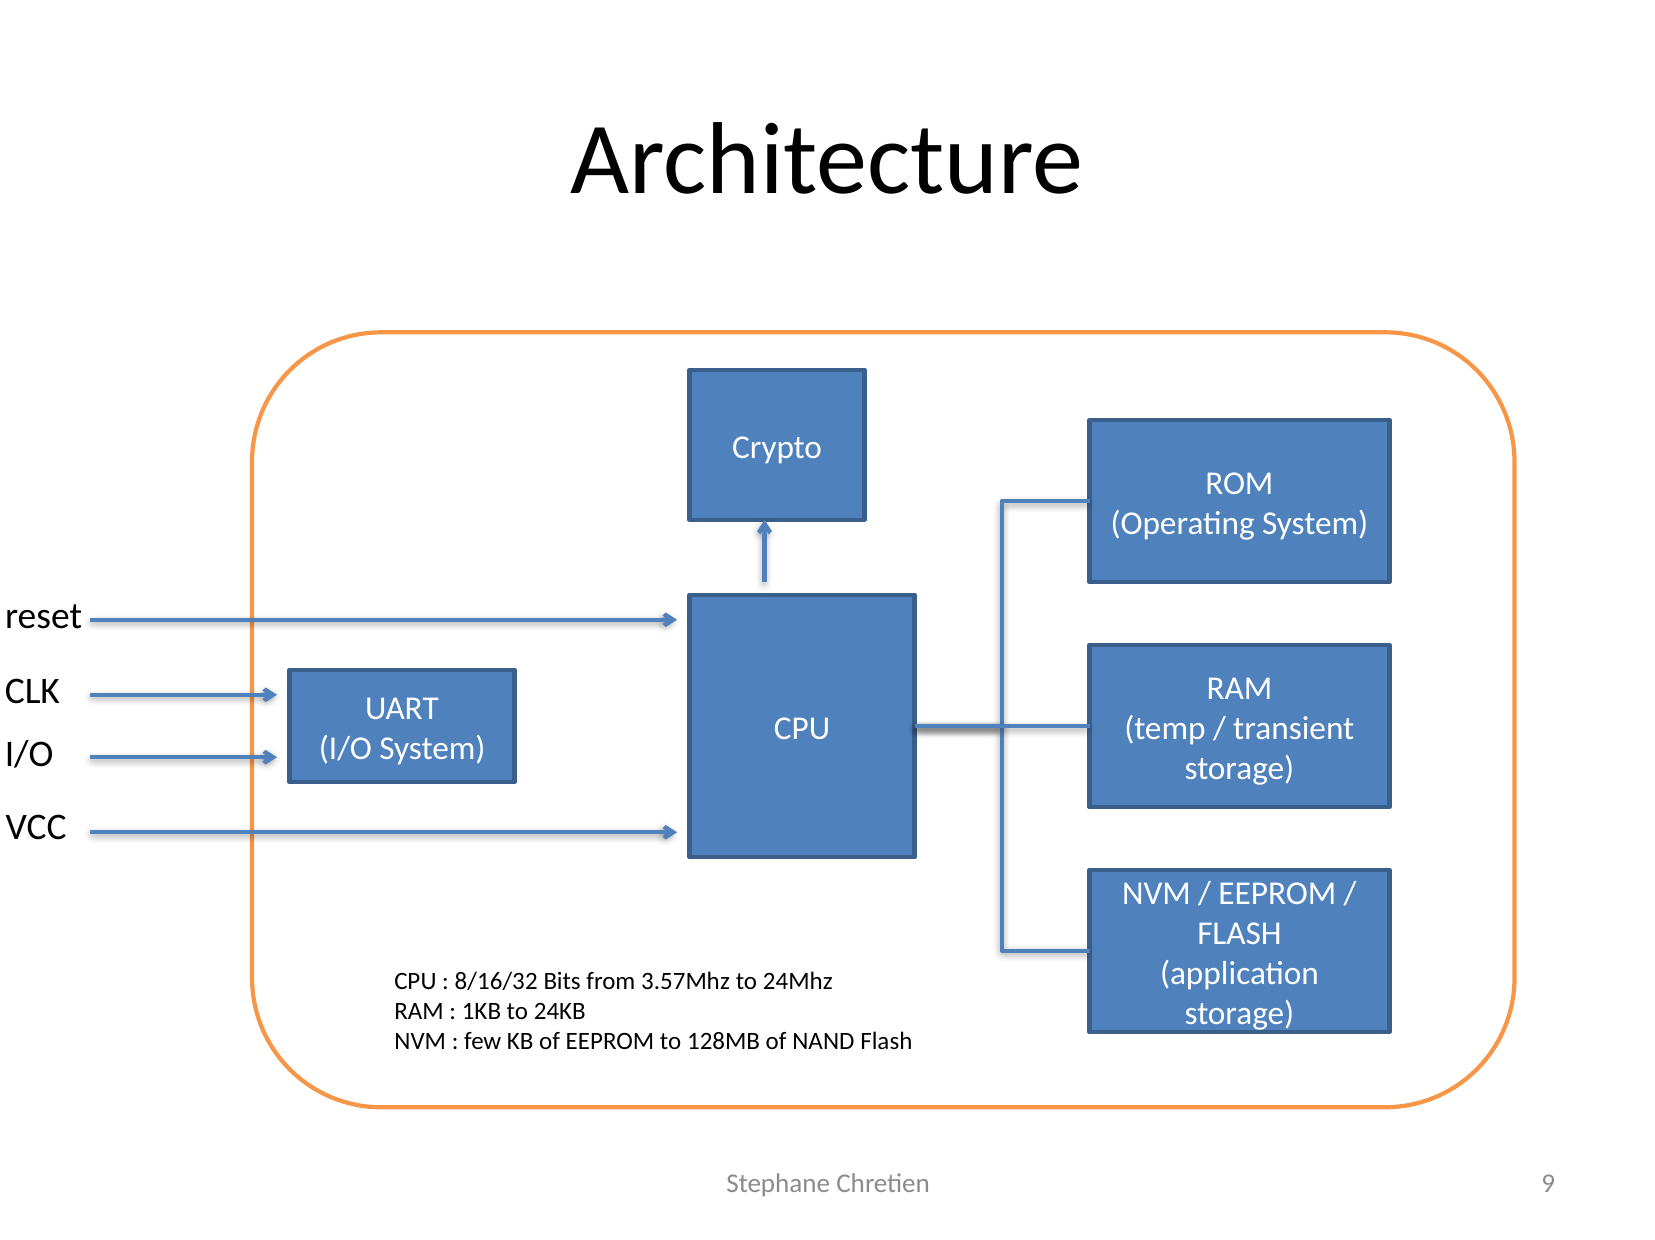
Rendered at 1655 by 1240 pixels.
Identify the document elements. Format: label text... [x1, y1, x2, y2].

text_box CPU : 8/16/32 Bits from 3.57Mhz to 24Mhz RAM : 1KB to 24KB NVM : few KB of EEPROM to 128MB of NAND Flash [379, 957, 929, 1062]
text_box ROM (Operating System) [1087, 418, 1392, 584]
text_box UART (I/O System) [287, 668, 517, 784]
footer Stephane Chretien [565, 1148, 1089, 1215]
text_box reset [0, 584, 98, 644]
text_box RAM (temp / transient storage) [1095, 643, 1392, 809]
text_box NVM / EEPROM / FLASH (application storage) [1087, 868, 1392, 1034]
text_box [914, 500, 1090, 724]
slide_number 9 [1185, 1148, 1572, 1215]
text_box Crypto [687, 368, 867, 522]
title Architecture [82, 49, 1572, 257]
text_box CLK [0, 659, 76, 719]
text_box I/O [0, 721, 69, 782]
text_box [914, 736, 1090, 952]
text_box CPU [687, 593, 909, 859]
text_box VCC [0, 794, 82, 855]
text_box [914, 729, 1090, 735]
text_box [249, 330, 1517, 1110]
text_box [914, 725, 1090, 729]
